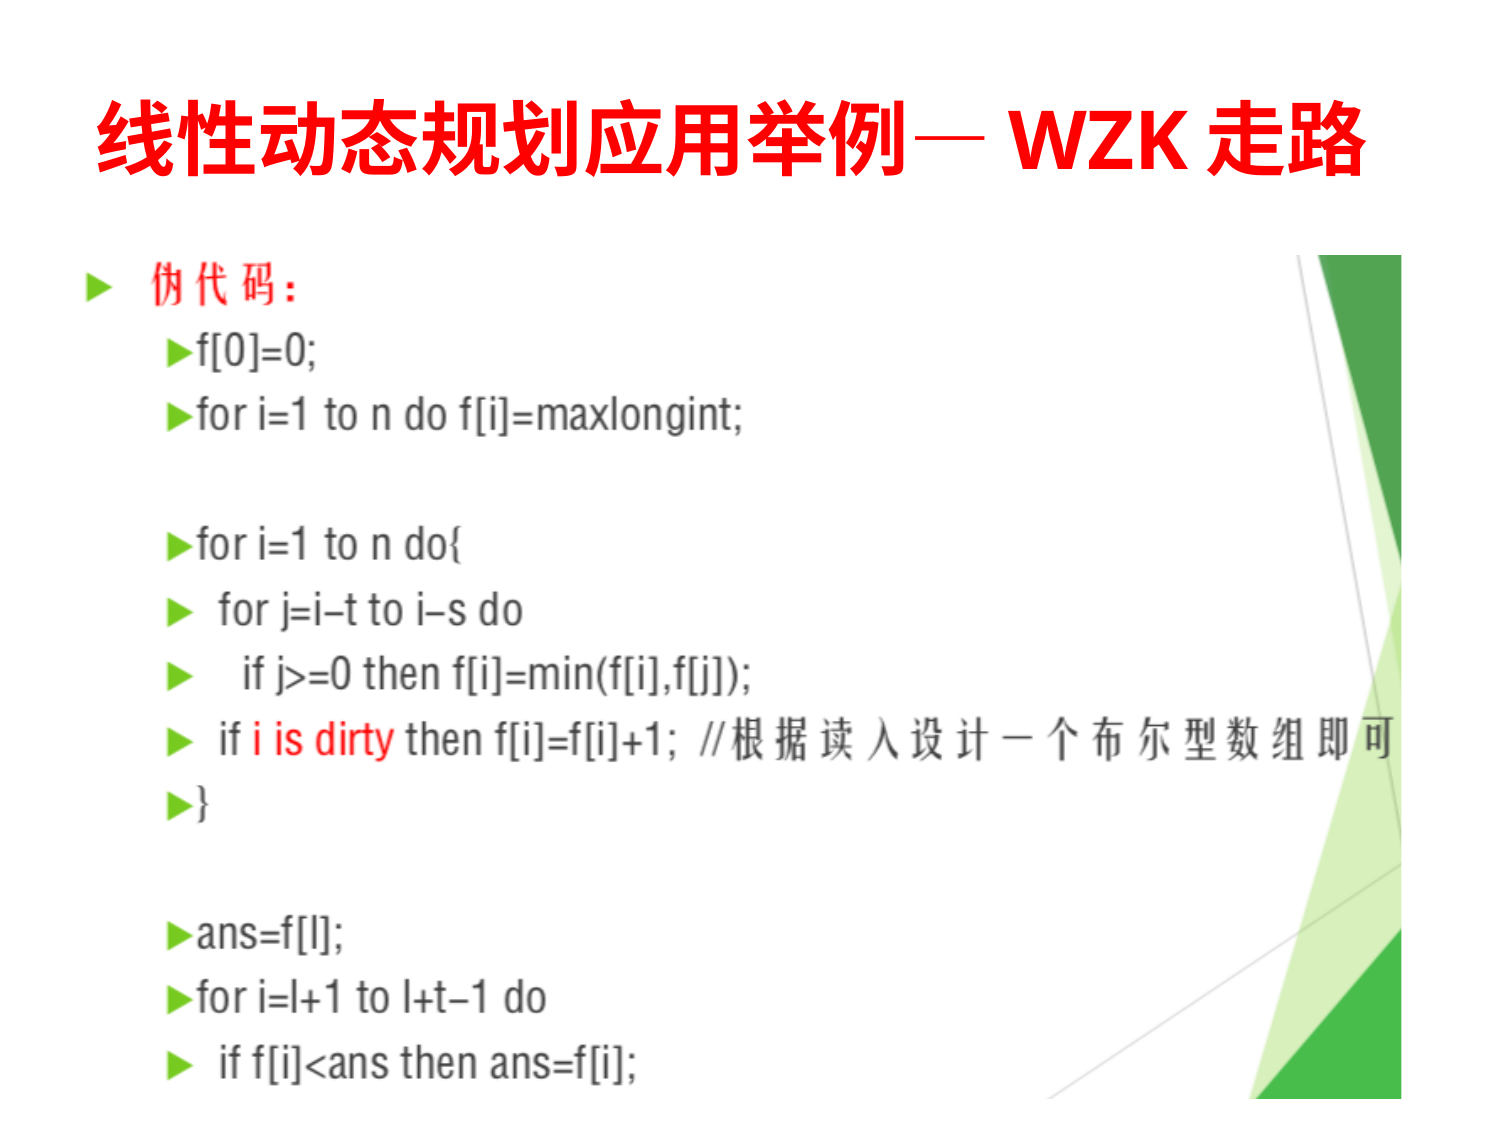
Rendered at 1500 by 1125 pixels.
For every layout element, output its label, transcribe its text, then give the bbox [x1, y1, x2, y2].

title 线性动态规划应用举例—WZK走路 [62, 42, 1438, 231]
picture [76, 255, 1402, 1099]
